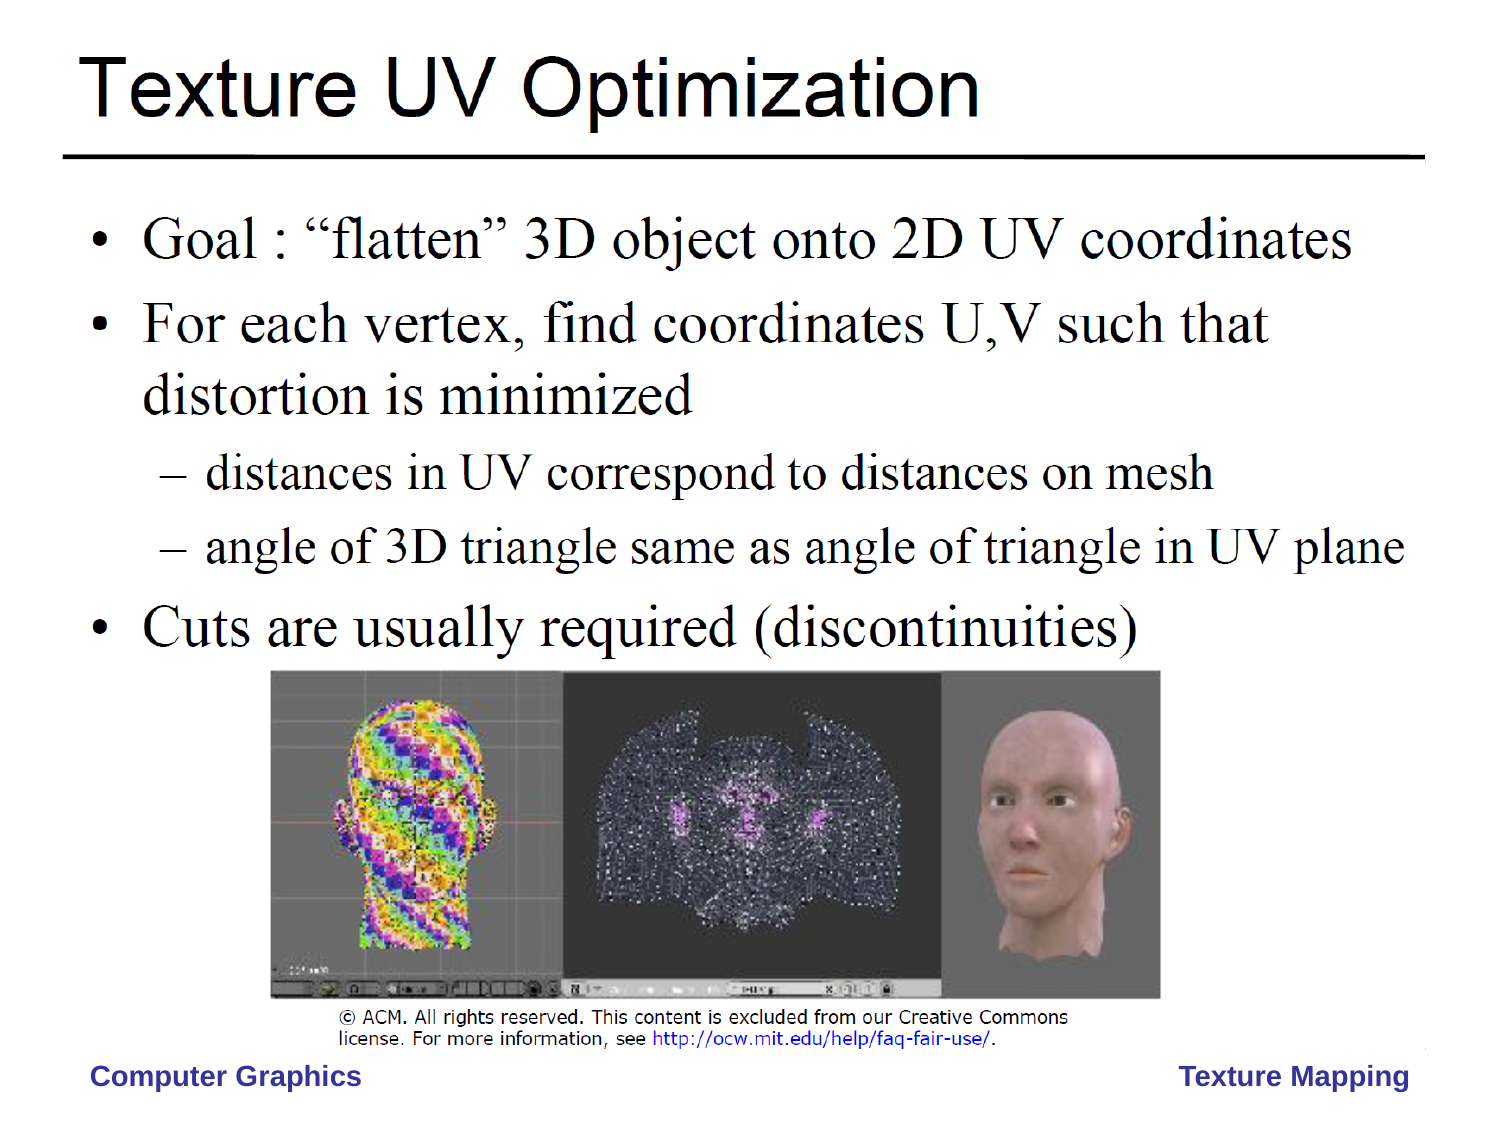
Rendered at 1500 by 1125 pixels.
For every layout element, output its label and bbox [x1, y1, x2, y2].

picture [62, 41, 1426, 1061]
